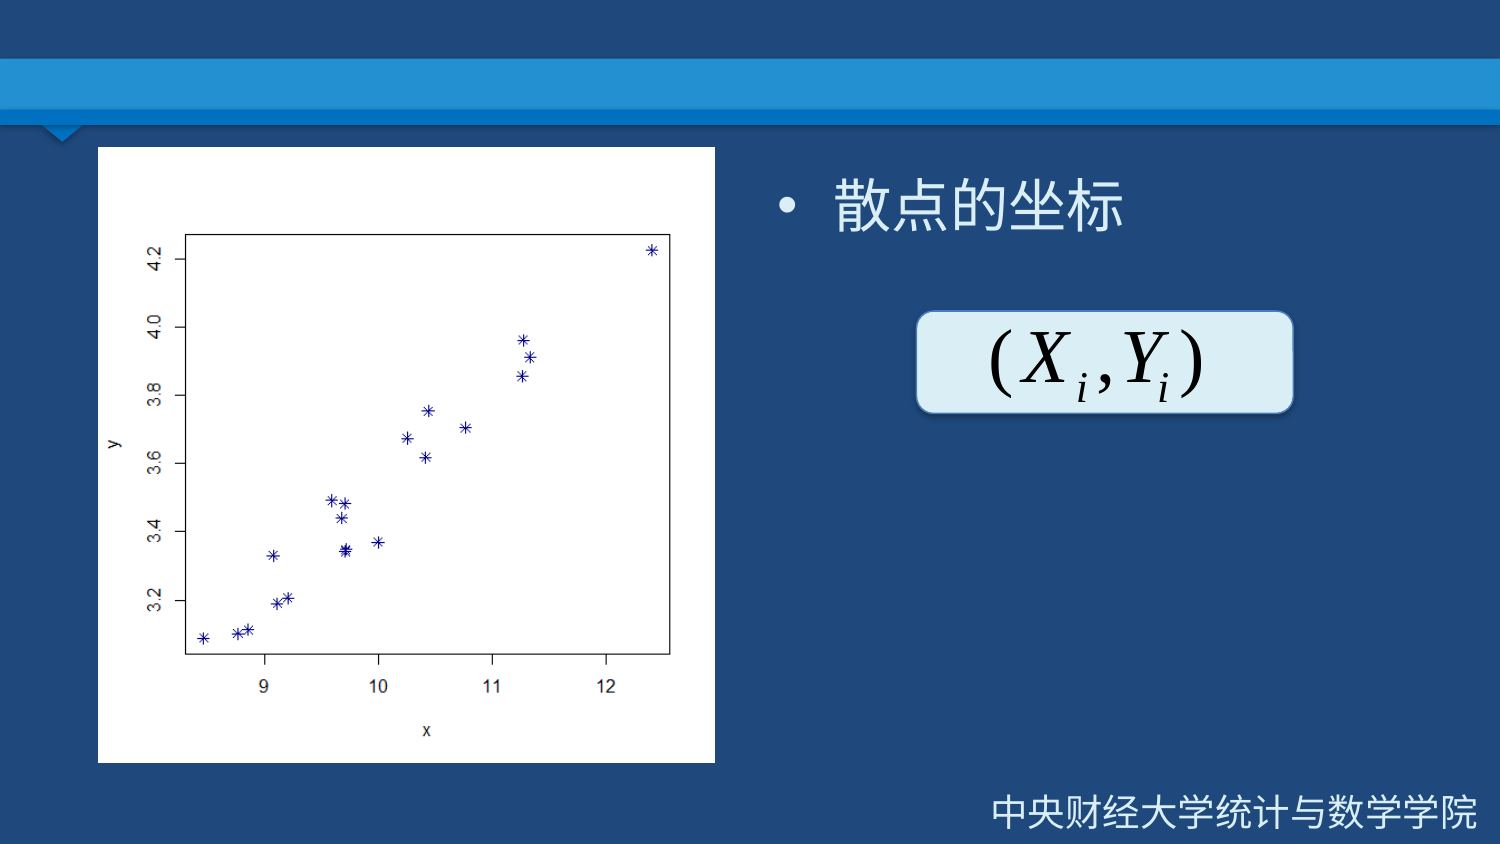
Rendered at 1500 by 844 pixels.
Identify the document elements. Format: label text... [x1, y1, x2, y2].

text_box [978, 306, 1221, 421]
text_box [1226, 310, 1295, 415]
list 散点的坐标 [762, 147, 1425, 763]
text_box [915, 310, 974, 415]
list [97, 147, 715, 763]
